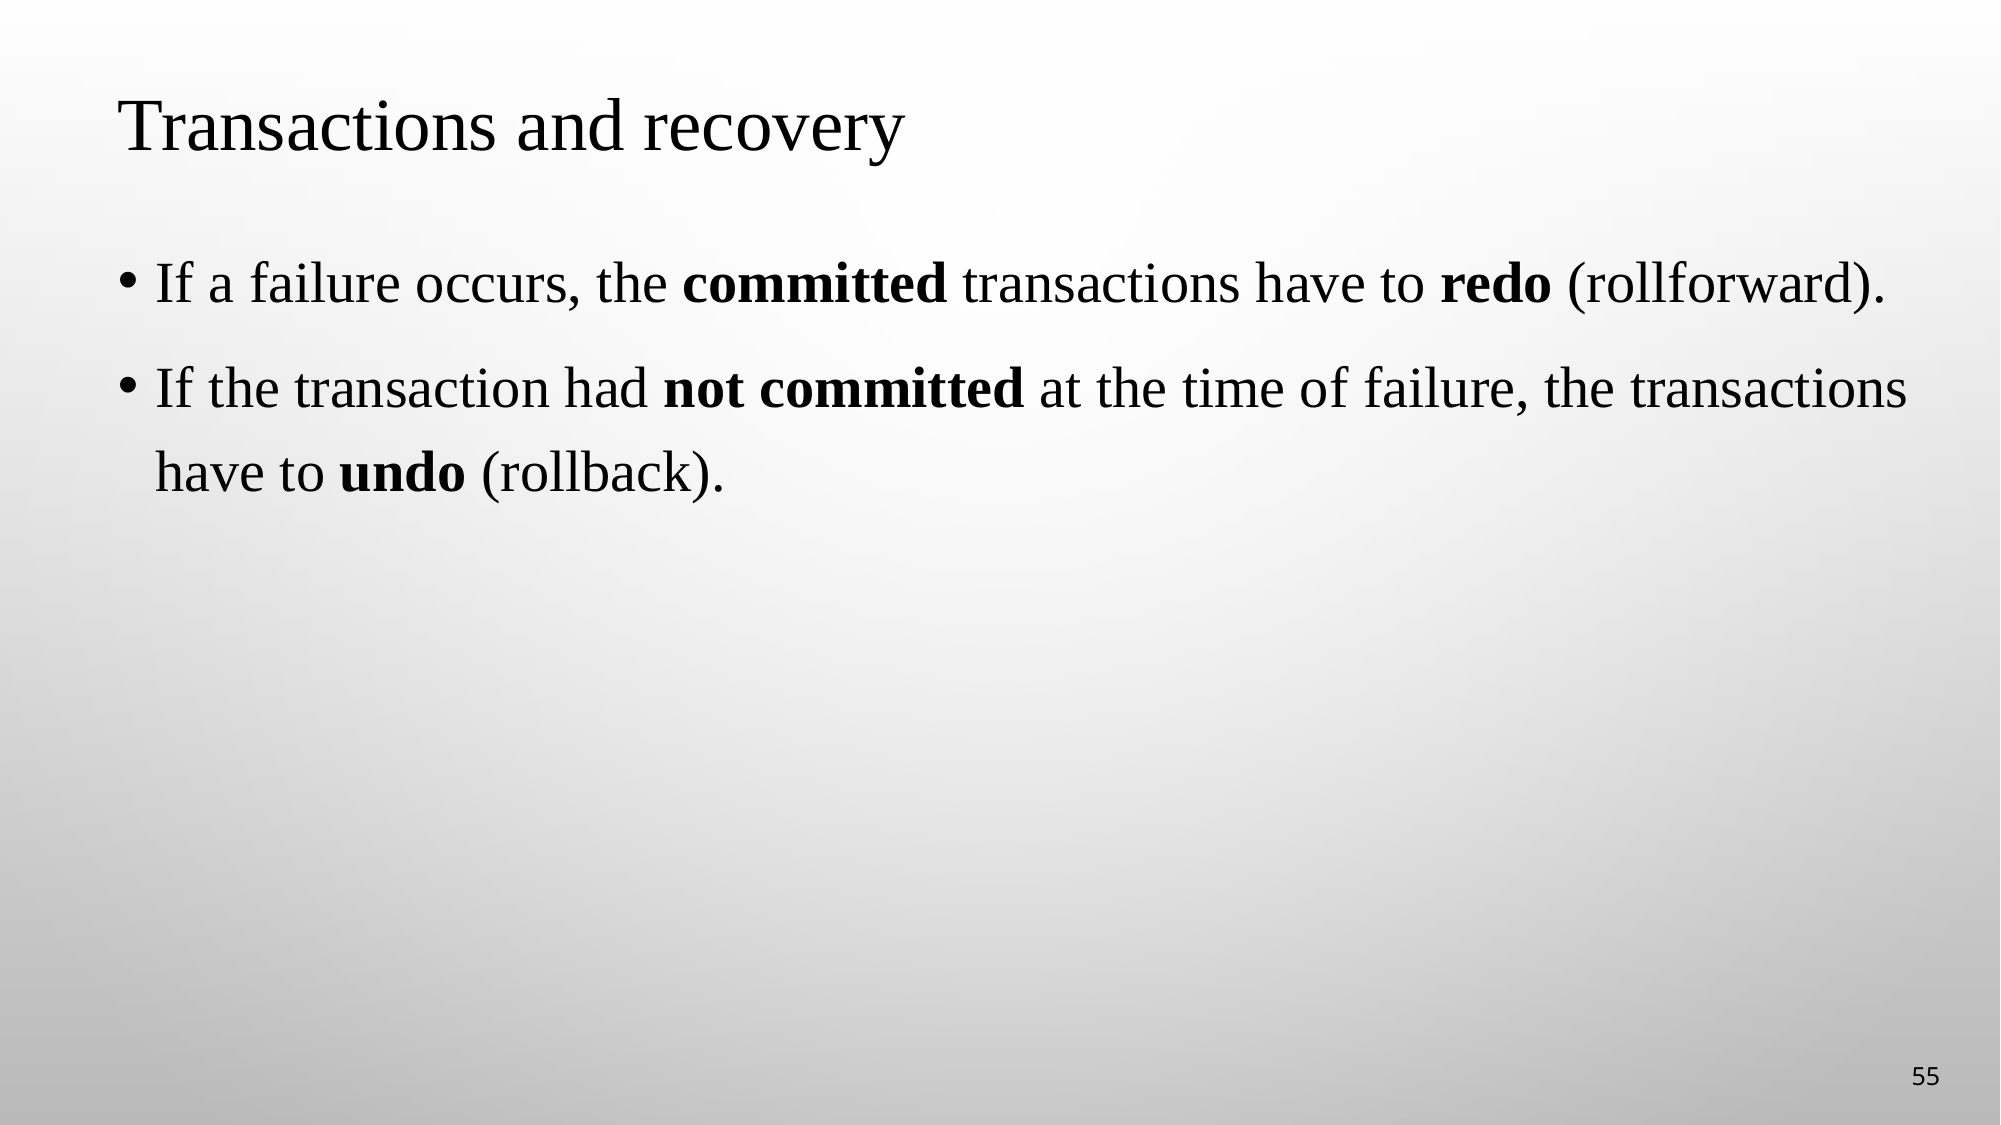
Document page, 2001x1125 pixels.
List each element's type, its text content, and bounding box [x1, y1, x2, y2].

title Transactions and recovery [102, 43, 1956, 210]
list If a failure occurs, the committed transactions have to redo (rollforward). If the transaction had not committed at the time of failure, the transactions have to undo (rollback). [102, 223, 1956, 1029]
picture [0, 0, 2000, 1125]
slide_number 55 [1724, 1047, 1956, 1107]
